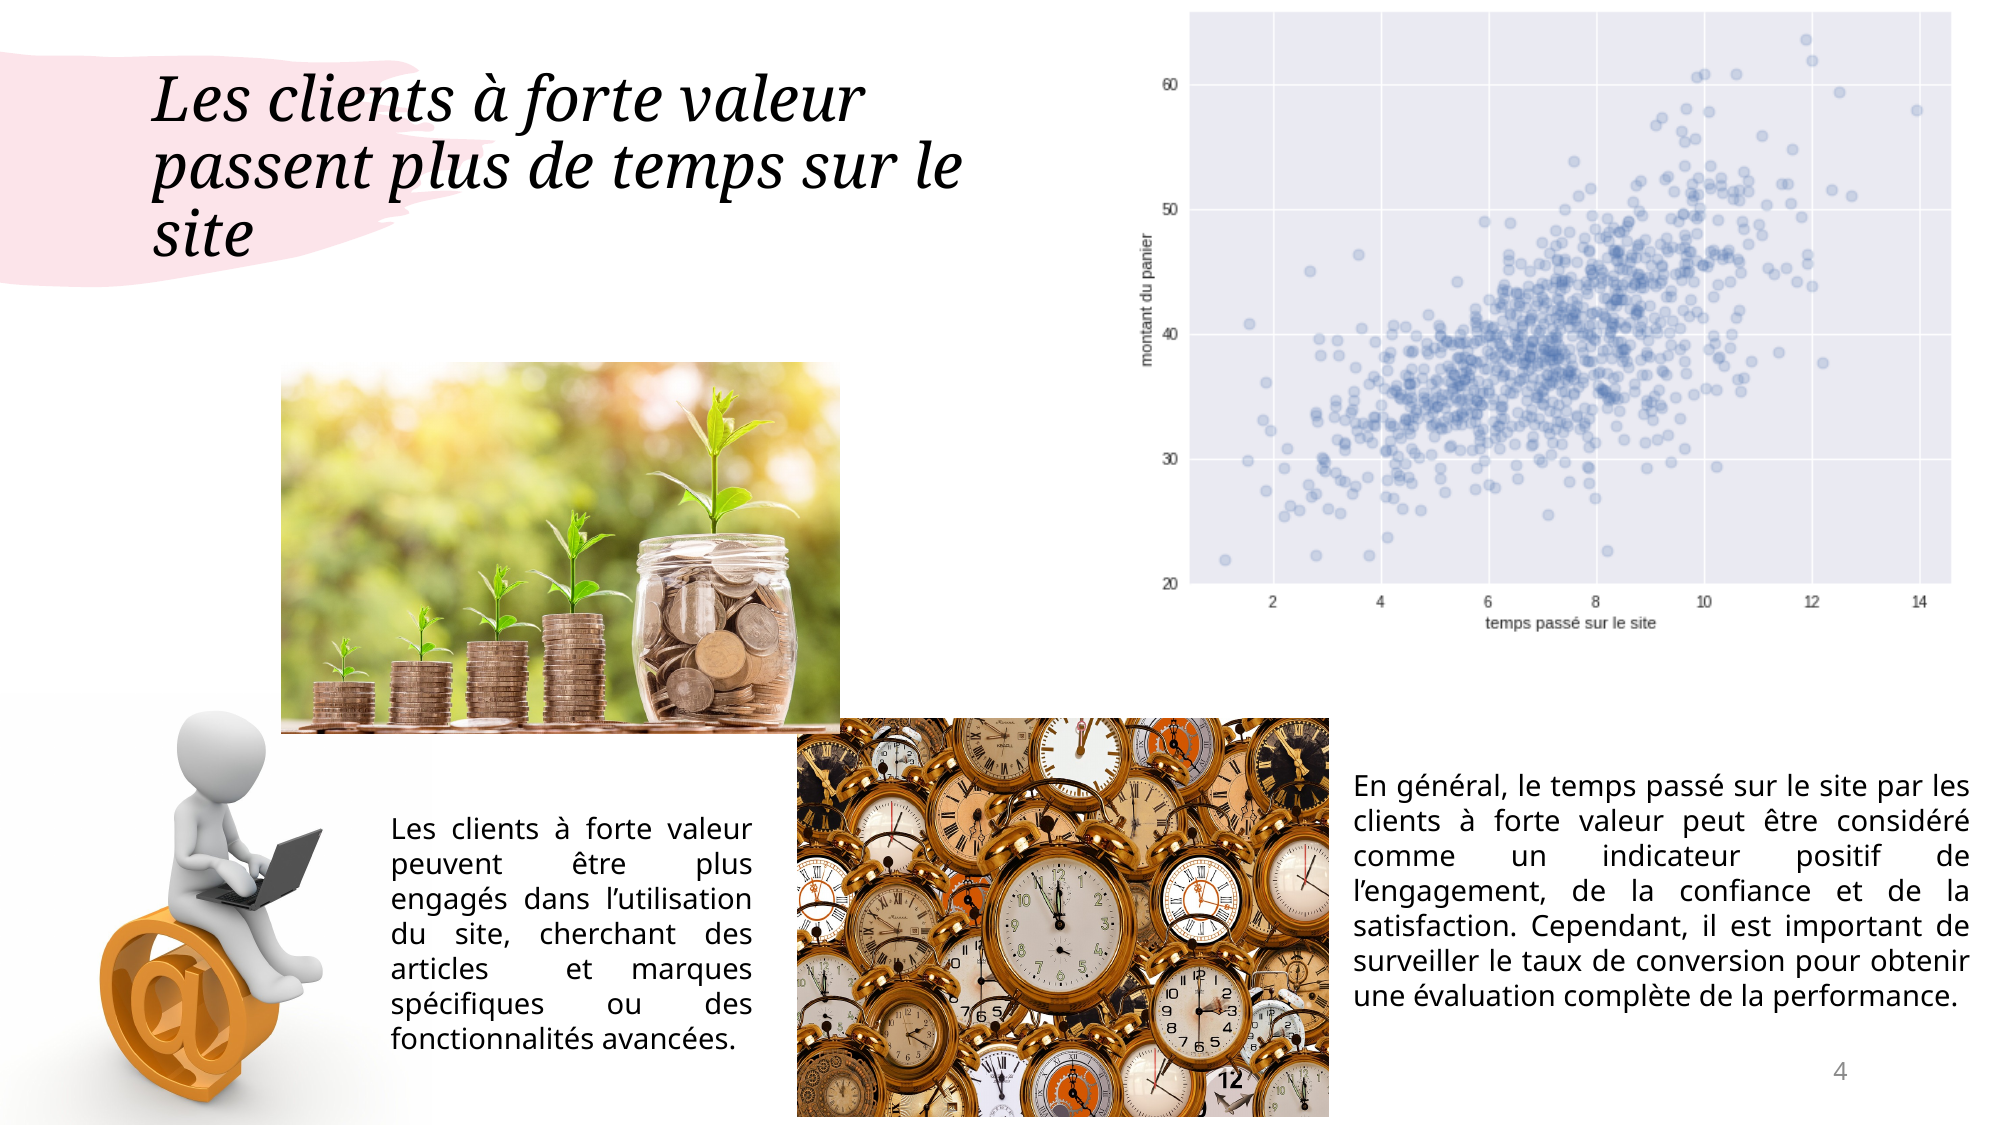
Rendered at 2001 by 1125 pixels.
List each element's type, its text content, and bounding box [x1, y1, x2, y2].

text_box Les clients à forte valeur peuvent être plus engagés dans l’utilisation du site, cherchant des articles et marques spécifiques ou des fonctionnalités avancées. [432, 803, 768, 1063]
title Les clients à forte valeur passent plus de temps sur le site [137, 59, 1089, 278]
slide_number 4 [1412, 1042, 1863, 1103]
picture [0, 362, 1329, 1125]
picture [1133, 8, 1986, 647]
text_box En général, le temps passé sur le site par les clients à forte valeur peut être considéré comme un indicateur positif de l’engagement, de la confiance et de la satisfaction. Cependant, il est important de surveiller le taux de conversion pour obtenir une évaluation complète de la performance. [1338, 760, 1986, 1020]
